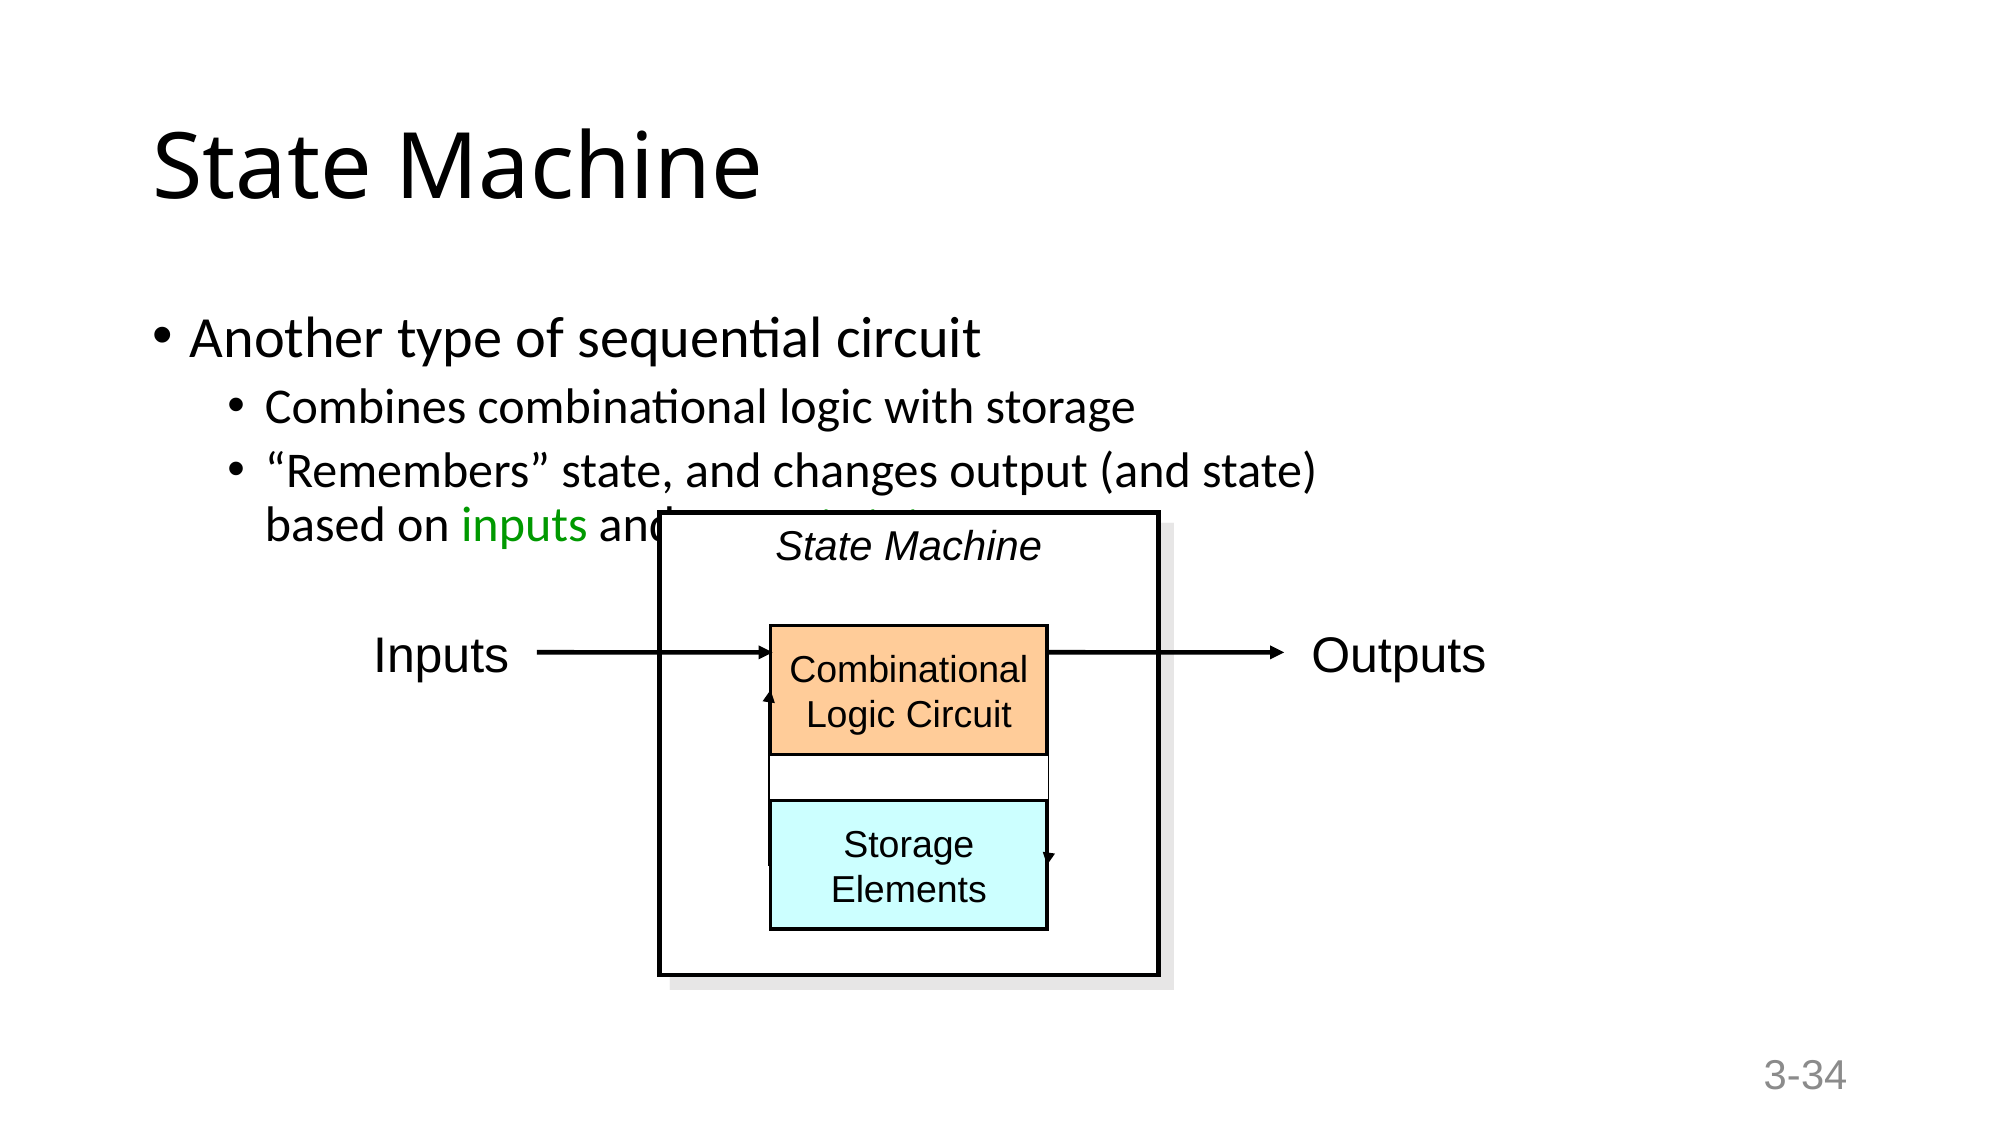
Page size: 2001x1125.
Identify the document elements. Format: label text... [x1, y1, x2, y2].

text_box [536, 646, 773, 659]
list Another type of sequential circuit Combines combinational logic with storage “Remembers” state, and changes output (and state) based on inputs and current state [137, 299, 1863, 1014]
slide_number 3-34 [1412, 1042, 1863, 1103]
text_box [1048, 646, 1285, 659]
title State Machine [137, 59, 1863, 278]
text_box [659, 512, 1159, 652]
text_box State Machine [760, 510, 1057, 576]
text_box Combinational Logic Circuit [770, 625, 1048, 755]
text_box [659, 653, 1159, 975]
text_box Storage Elements [770, 800, 1048, 930]
text_box Inputs [358, 614, 525, 690]
text_box Outputs [1296, 614, 1502, 690]
